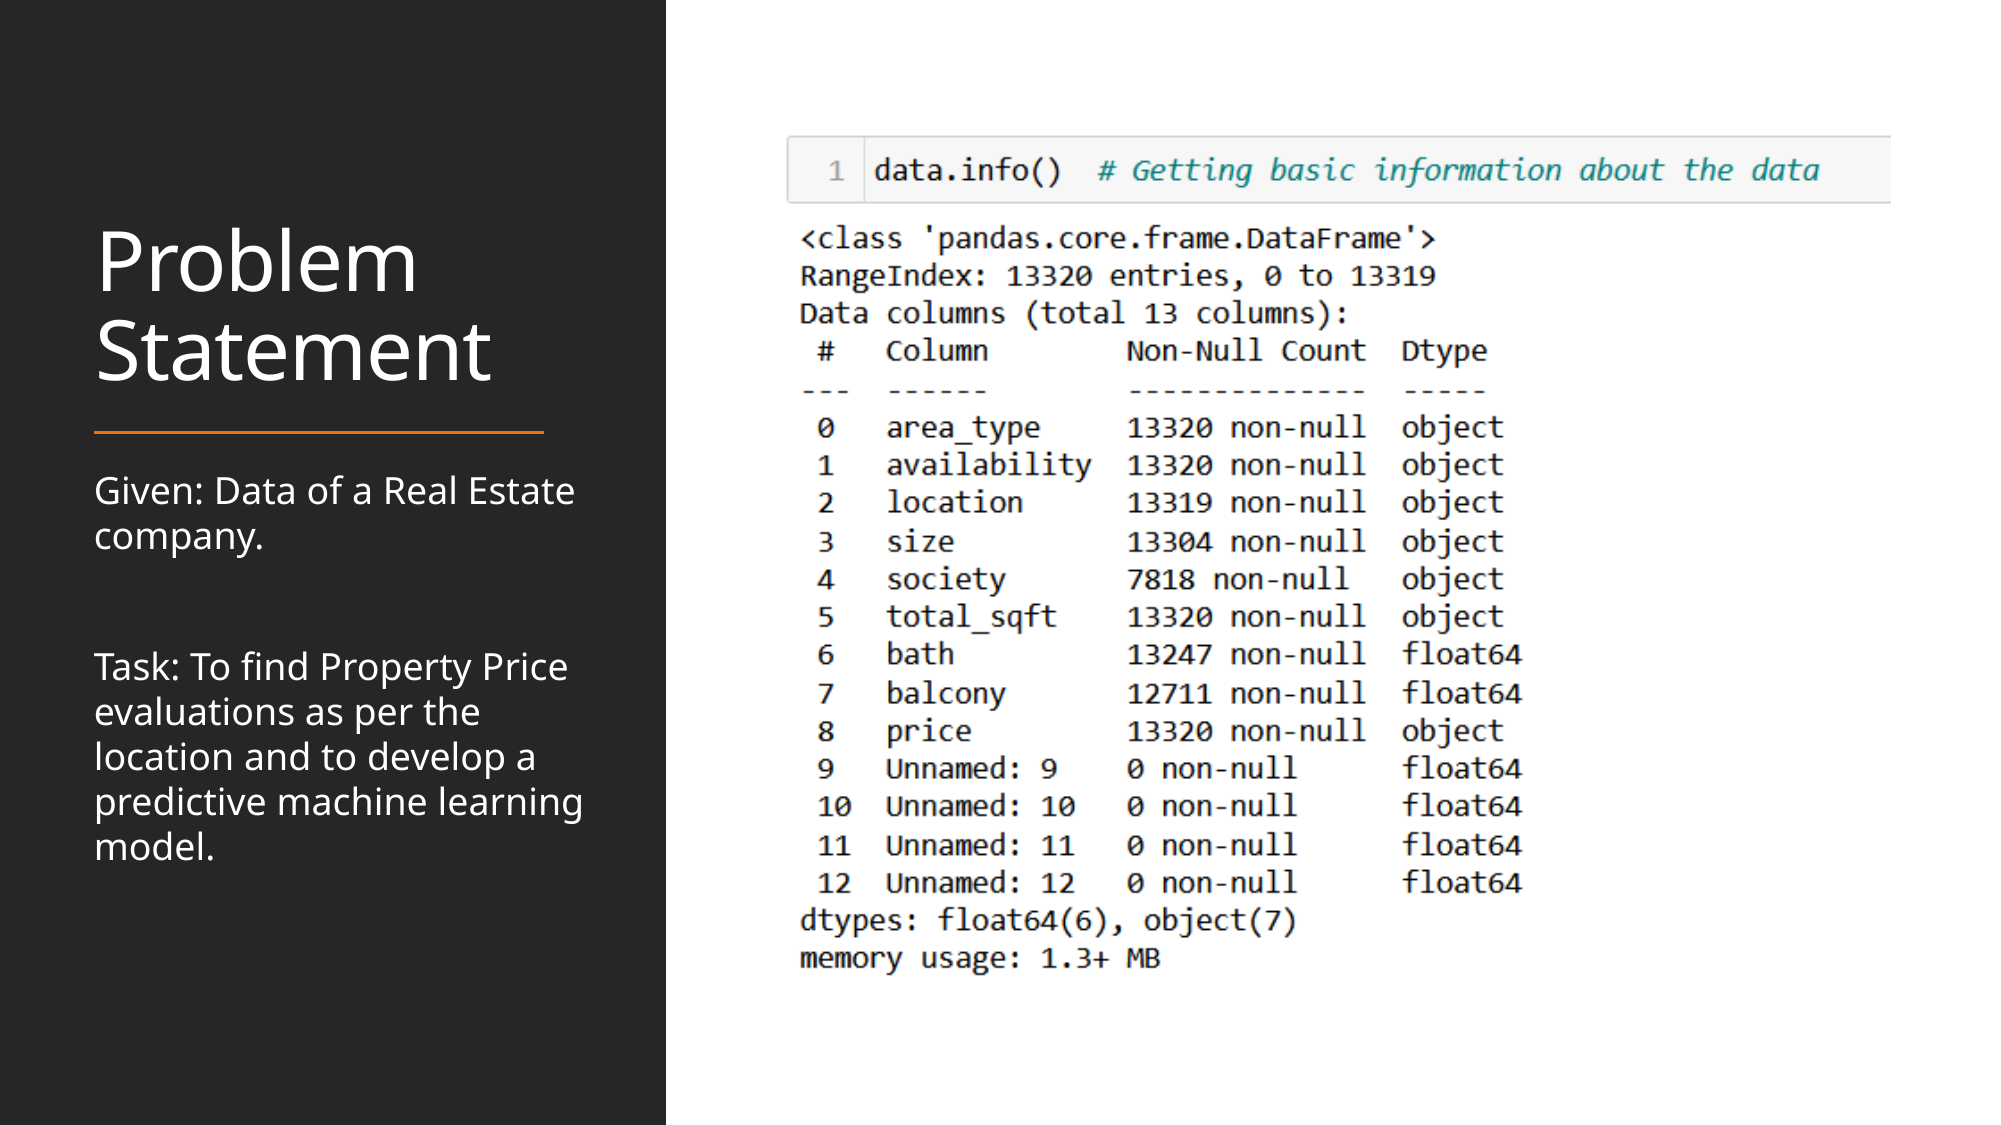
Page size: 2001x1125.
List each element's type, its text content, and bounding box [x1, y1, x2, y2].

title Problem Statement [80, 84, 587, 407]
text_box [0, 0, 667, 1125]
text_box [667, 0, 2000, 1125]
list Given: Data of a Real Estate company. Task: To find Property Price evaluations as per the location and to develop a predictive machine learning model. [93, 459, 587, 983]
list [780, 104, 1891, 1021]
